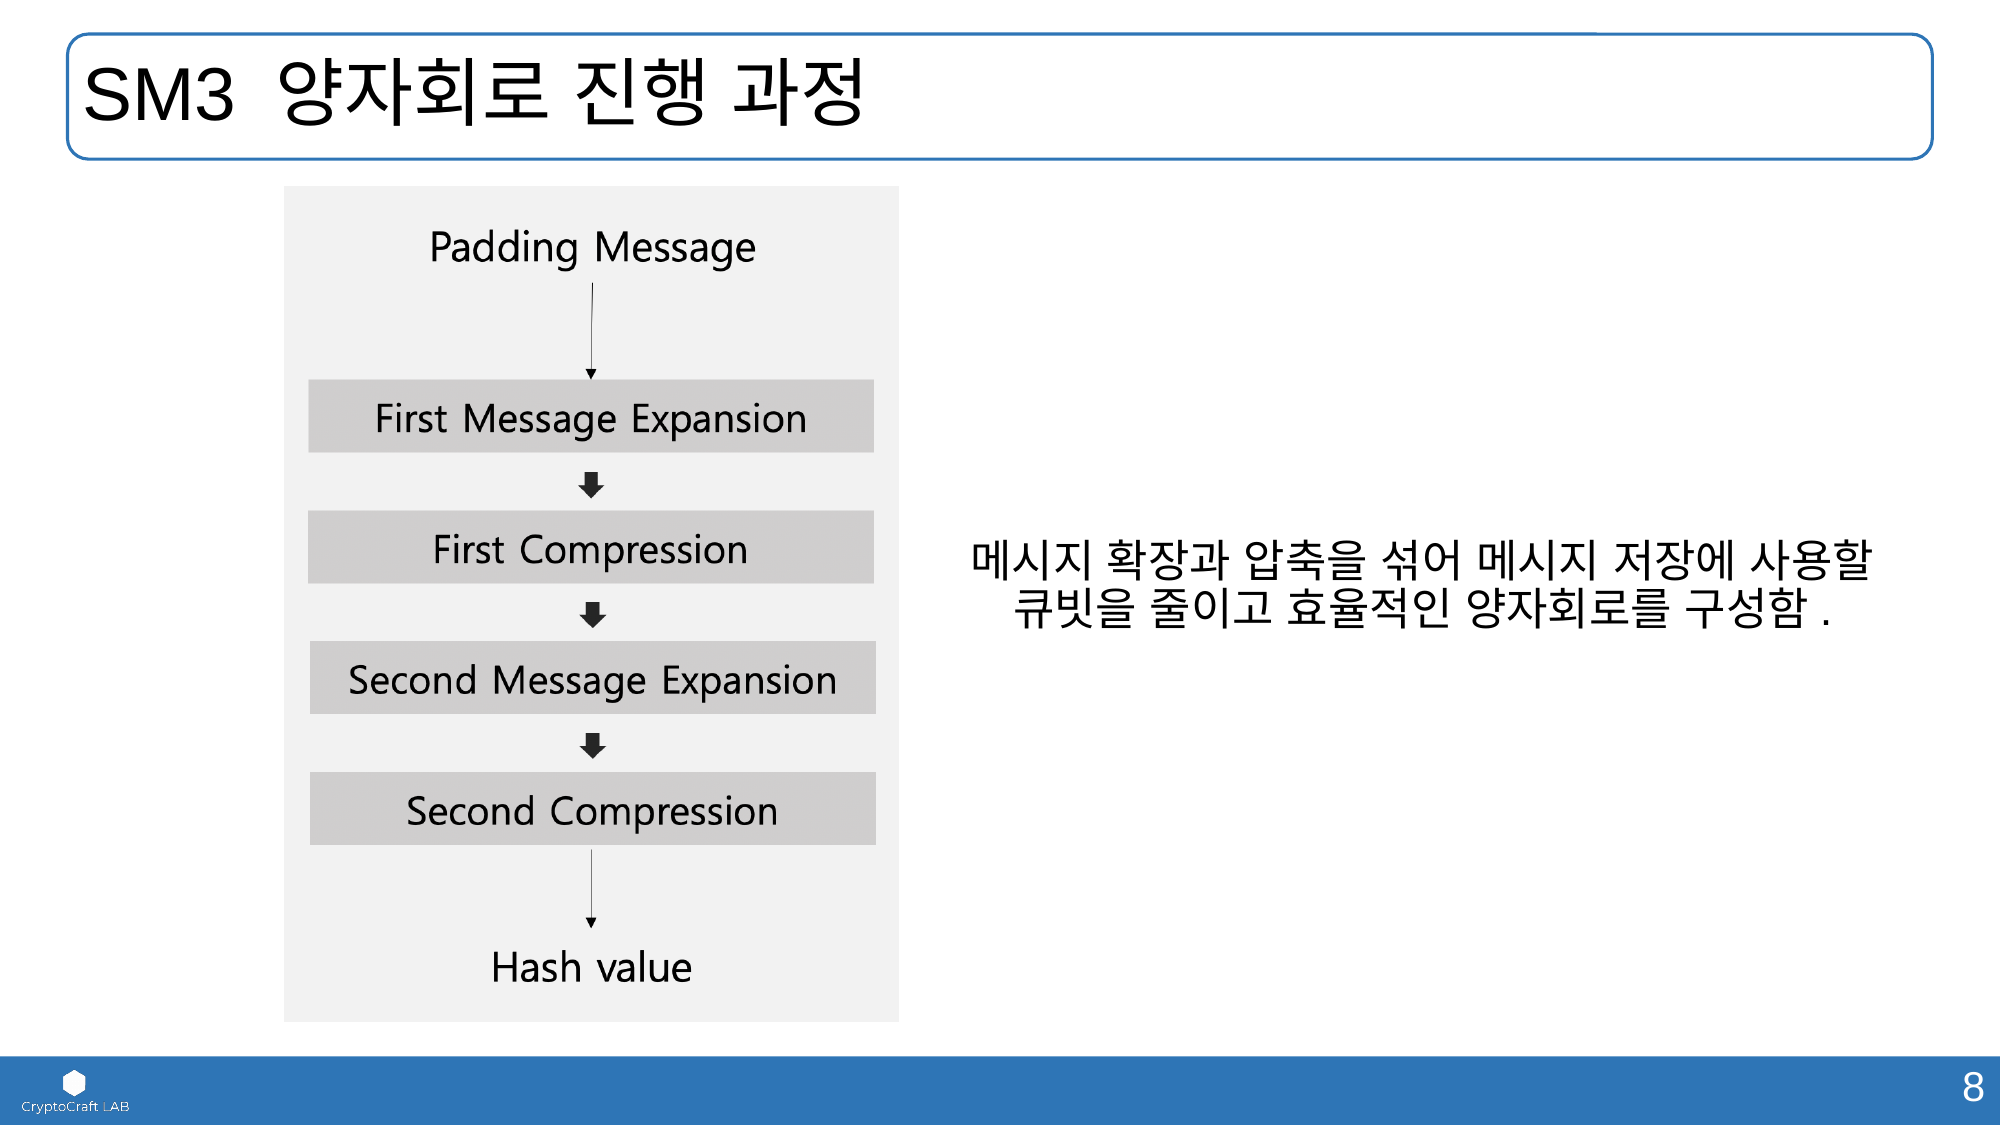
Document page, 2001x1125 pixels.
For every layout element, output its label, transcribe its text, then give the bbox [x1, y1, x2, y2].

list 메시지 확장과 압축을 섞어 메시지 저장에 사용할 큐빗을 줄이고 효율적인 양자회로를 구성함. [913, 530, 1933, 678]
title SM3 양자회로 진행 과정 [67, 34, 1933, 160]
picture [281, 186, 900, 1022]
picture [13, 1061, 138, 1123]
